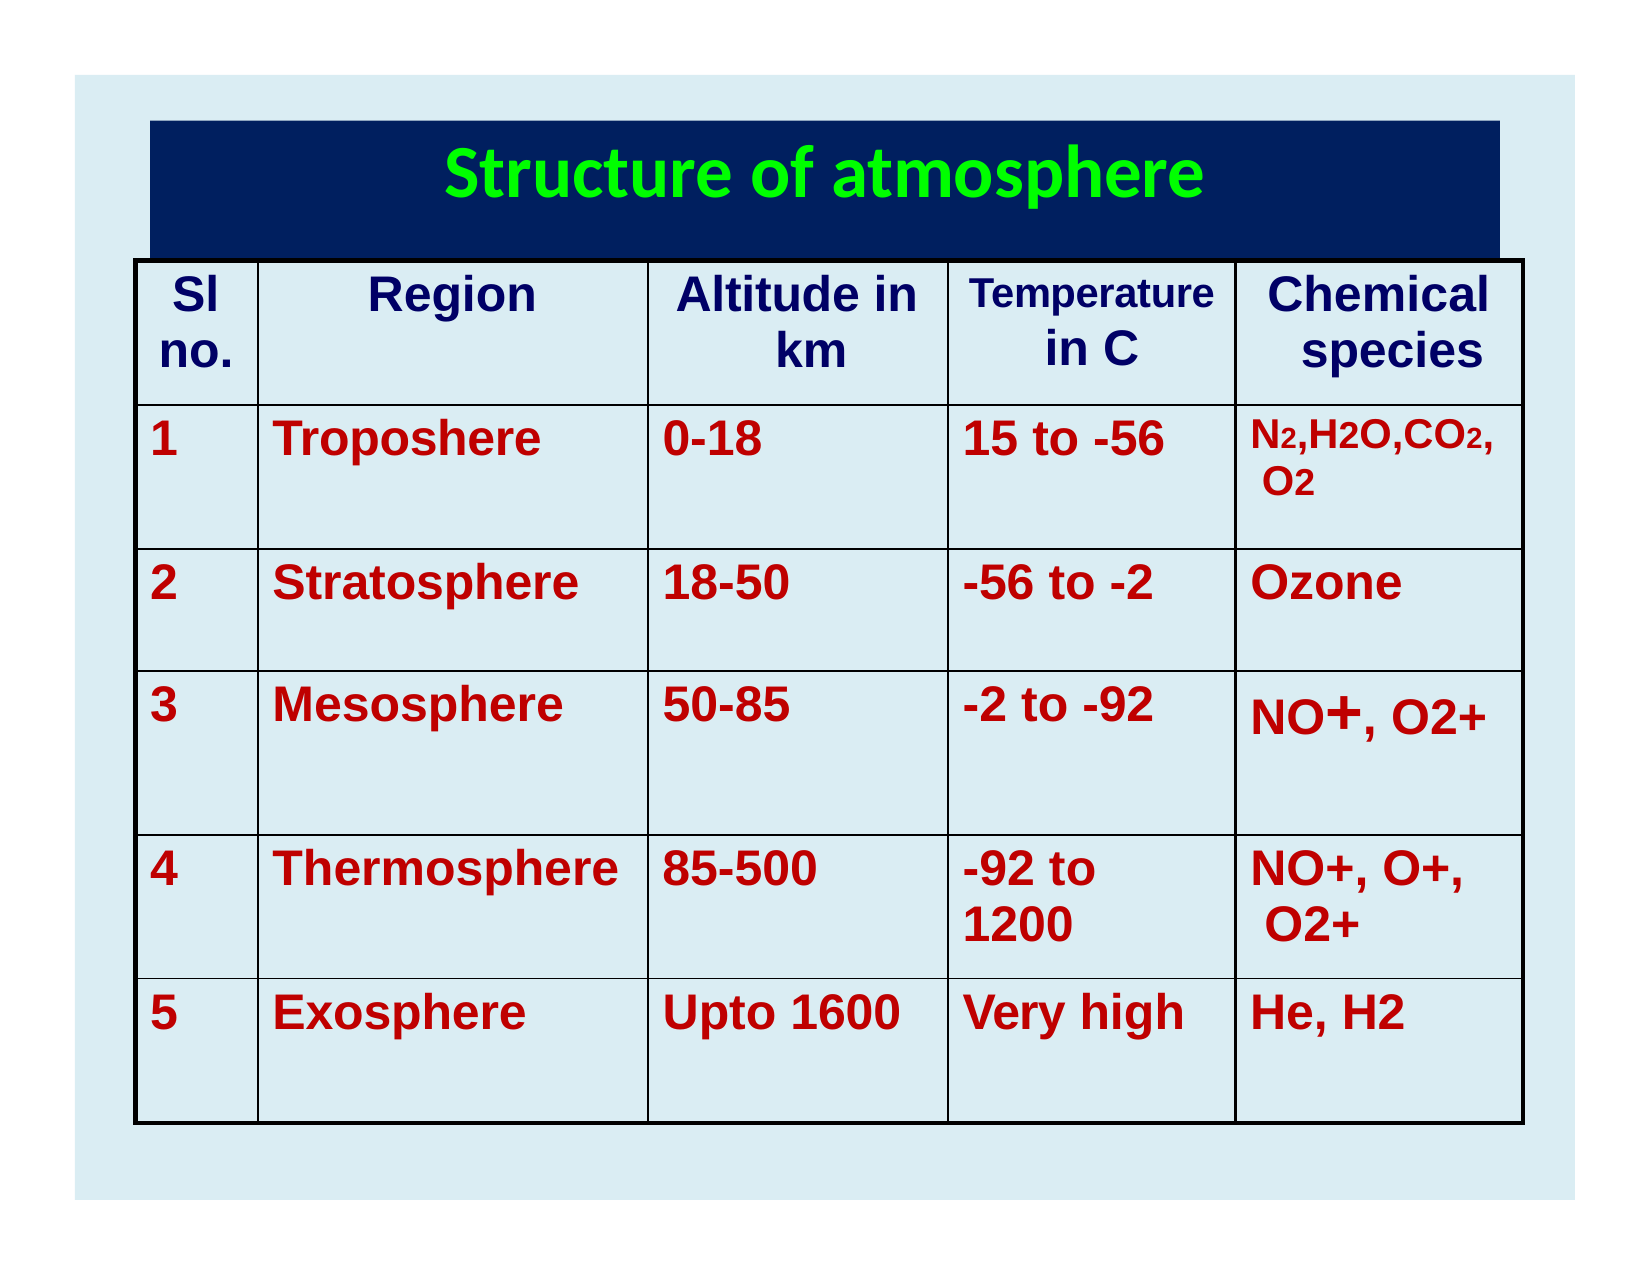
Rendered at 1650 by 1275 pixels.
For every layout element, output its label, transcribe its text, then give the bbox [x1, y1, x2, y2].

table_header Temperature in C [949, 263, 1234, 404]
table_cell -92 to 1200 [949, 836, 1234, 978]
table_cell 4 [138, 836, 257, 978]
table_cell Exosphere [259, 979, 647, 1121]
table_cell 1 [138, 406, 257, 548]
table_cell 85-500 [649, 836, 947, 978]
table_header Region [259, 263, 647, 404]
table_header Sl no. [138, 263, 257, 404]
table_cell 3 [138, 672, 257, 834]
table_cell -2 to -92 [949, 672, 1234, 834]
table_cell 15 to -56 [949, 406, 1234, 548]
table_cell 0-18 [649, 406, 947, 548]
table_cell 2 [138, 550, 257, 670]
table_cell -56 to -2 [949, 550, 1234, 670]
table_cell Ozone [1237, 550, 1521, 670]
table_cell Stratosphere [259, 550, 647, 670]
table_cell NO+, O+, O2+ [1237, 836, 1521, 978]
table_cell Very high [949, 979, 1234, 1121]
table_header Altitude in km [649, 263, 947, 404]
table_cell 5 [138, 979, 257, 1121]
table_cell Thermosphere [259, 836, 647, 978]
table_cell Troposhere [259, 406, 647, 548]
title Structure of atmosphere [150, 120, 1500, 258]
table_cell Mesosphere [259, 672, 647, 834]
table_cell NO+, O2+ [1237, 672, 1521, 834]
table_cell He, H2 [1237, 979, 1521, 1121]
table_cell Upto 1600 [649, 979, 947, 1121]
table_cell N2,H2O,CO2, O2 [1237, 406, 1521, 548]
table_cell 18-50 [649, 550, 947, 670]
table_cell 50-85 [649, 672, 947, 834]
table_header Chemical species [1237, 263, 1521, 404]
